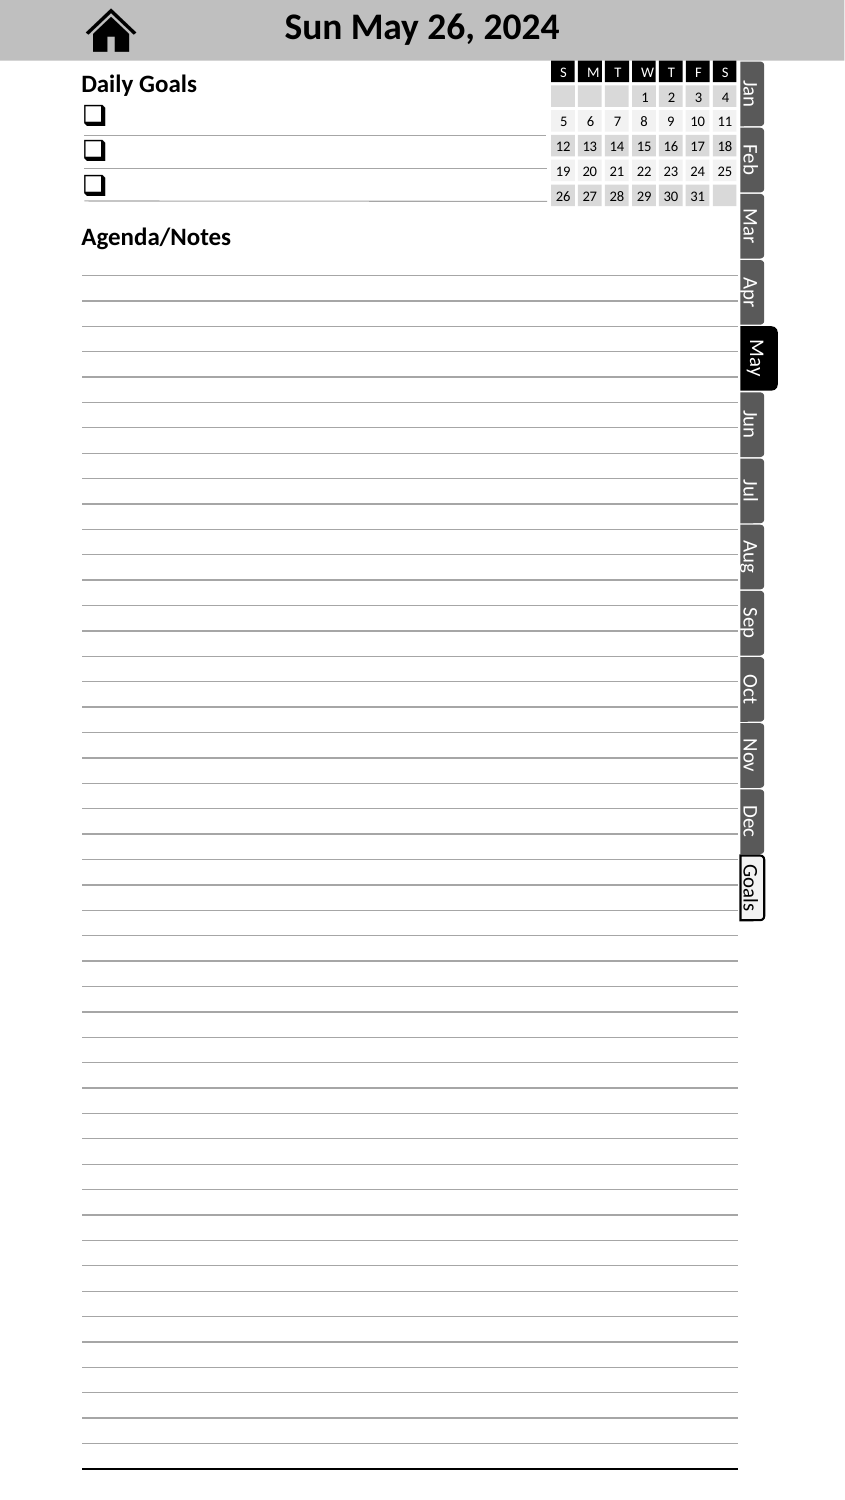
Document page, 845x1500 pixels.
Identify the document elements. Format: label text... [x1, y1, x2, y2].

picture [82, 1, 140, 59]
list Sun May 26, 2024 [190, 0, 655, 61]
